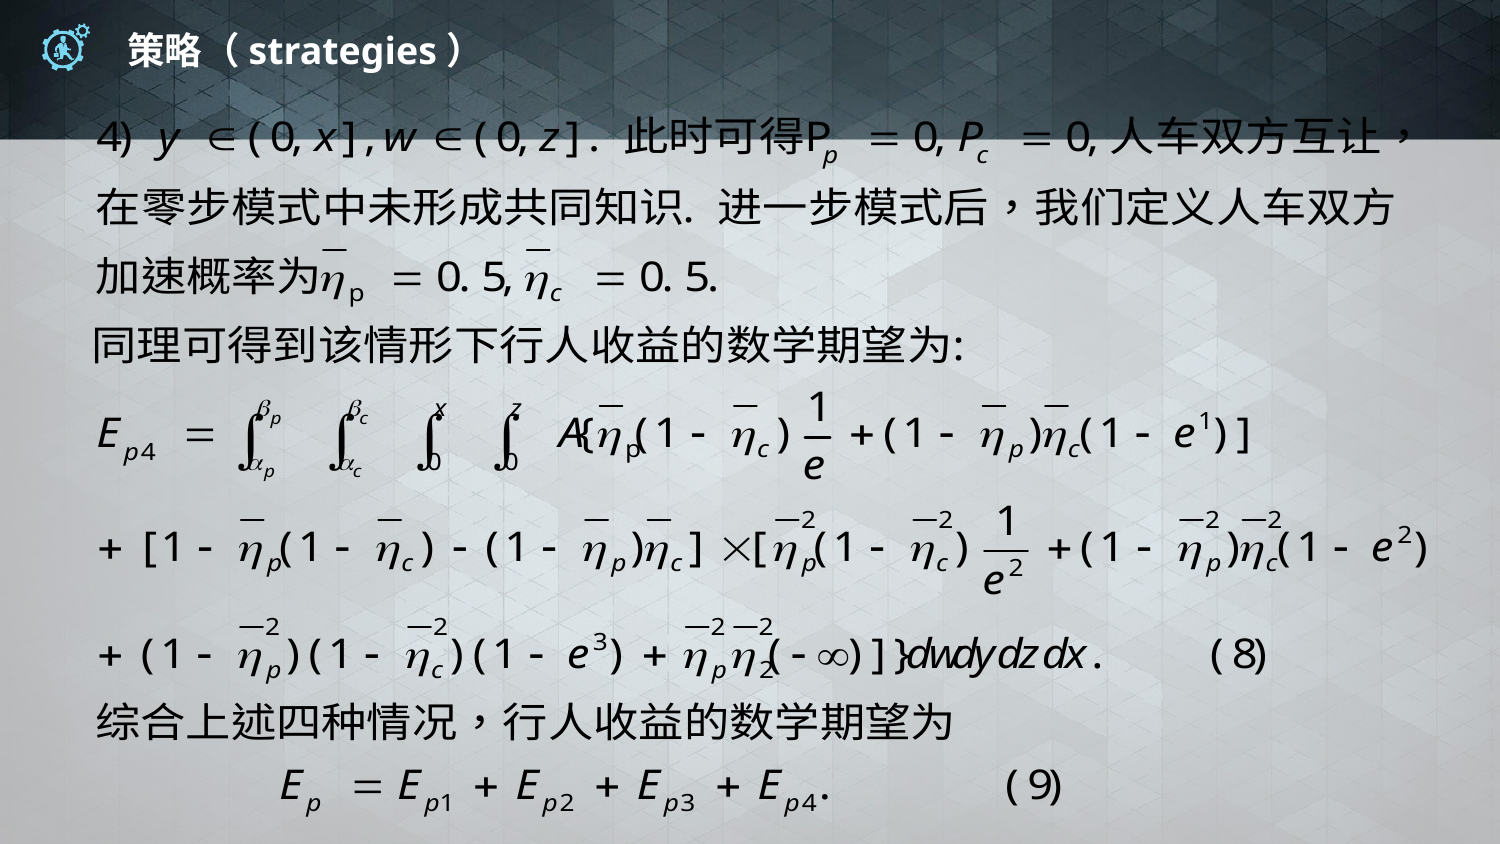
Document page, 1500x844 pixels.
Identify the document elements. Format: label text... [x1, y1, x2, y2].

picture [0, 0, 1500, 844]
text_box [90, 105, 1436, 824]
text_box [41, 23, 91, 72]
title 策略（strategies） [112, 26, 562, 73]
